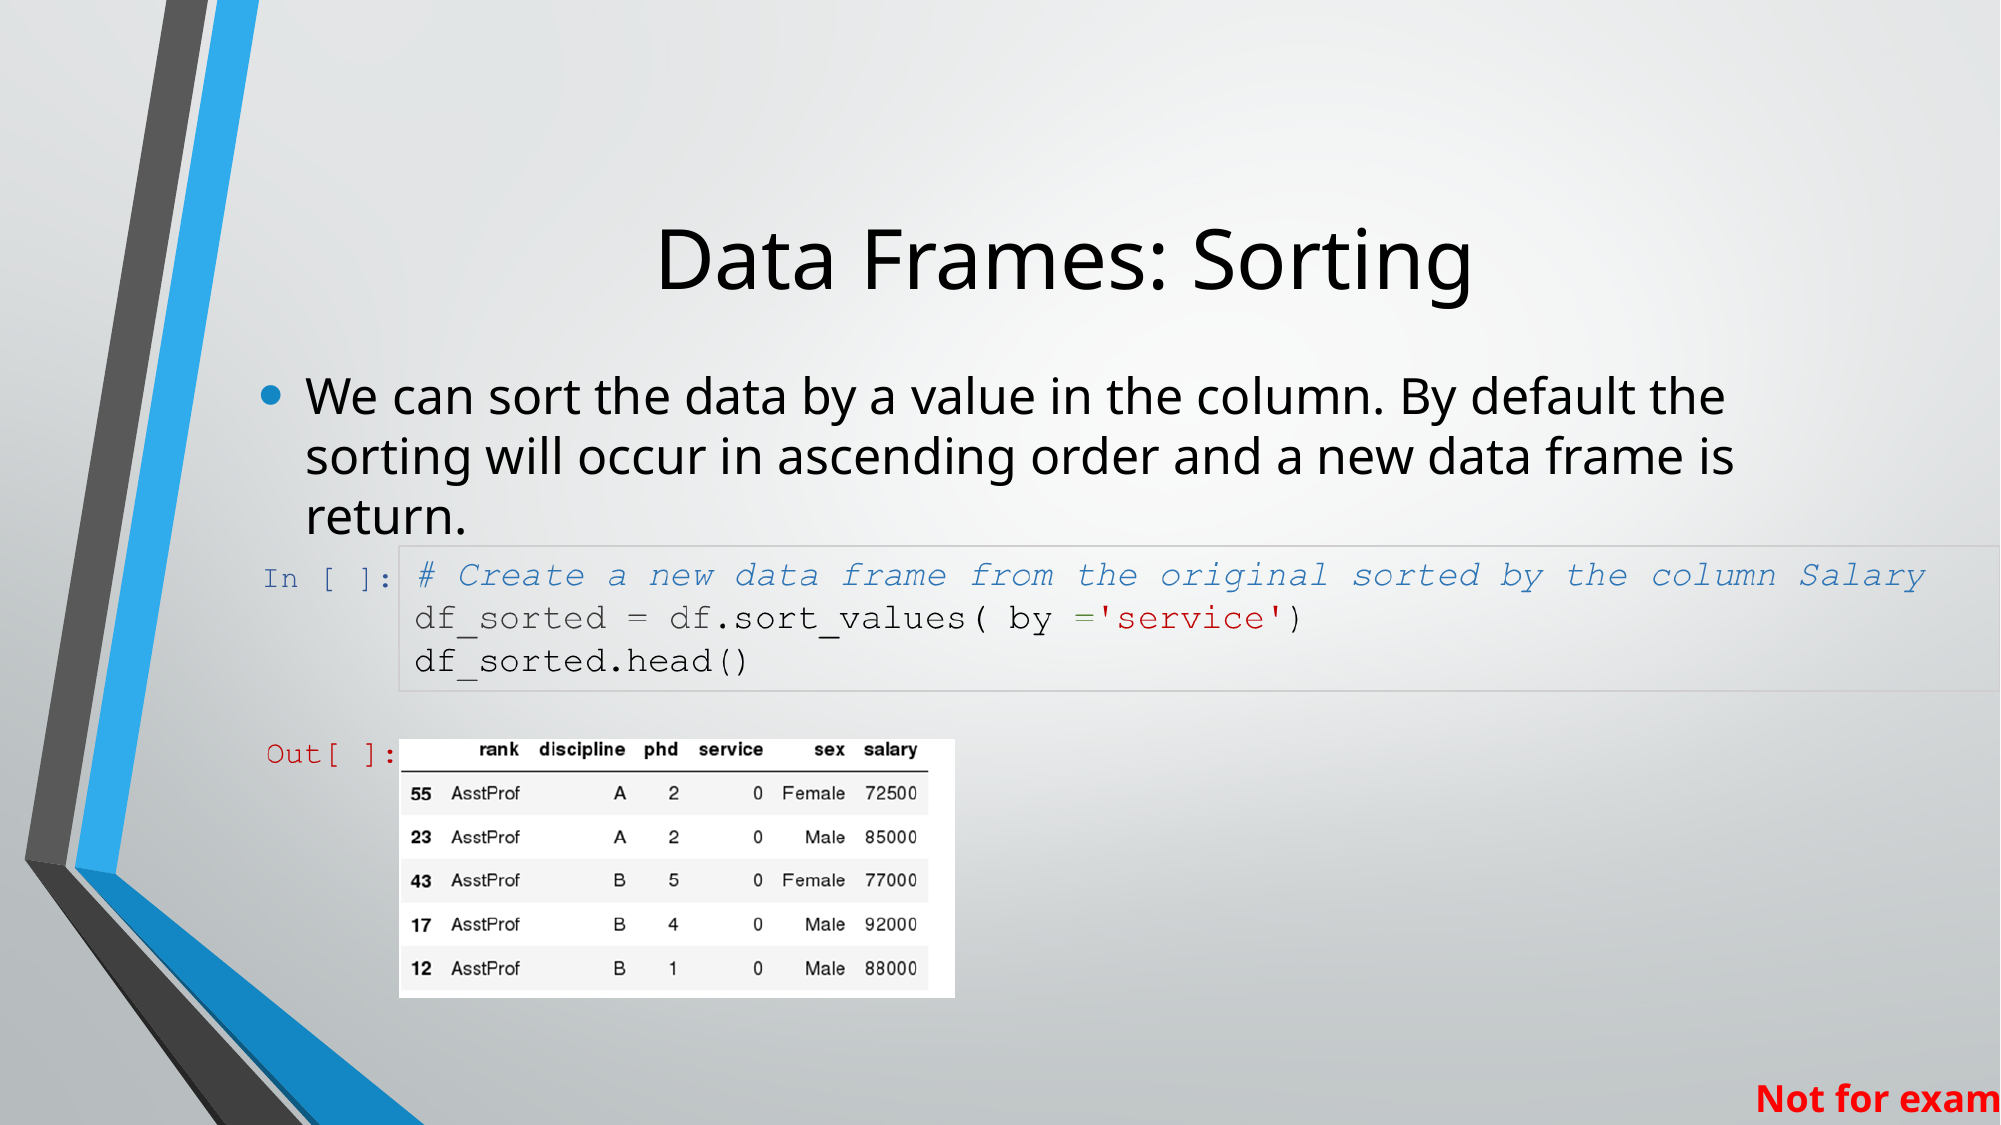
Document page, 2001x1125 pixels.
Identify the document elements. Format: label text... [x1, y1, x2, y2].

title Data Frames: Sorting [243, 112, 1887, 381]
list We can sort the data by a value in the column. By default the sorting will occur in ascending order and a new data frame is return. [243, 381, 1887, 541]
text_box Not for exam [1740, 1067, 2000, 1125]
picture [173, 541, 2000, 998]
